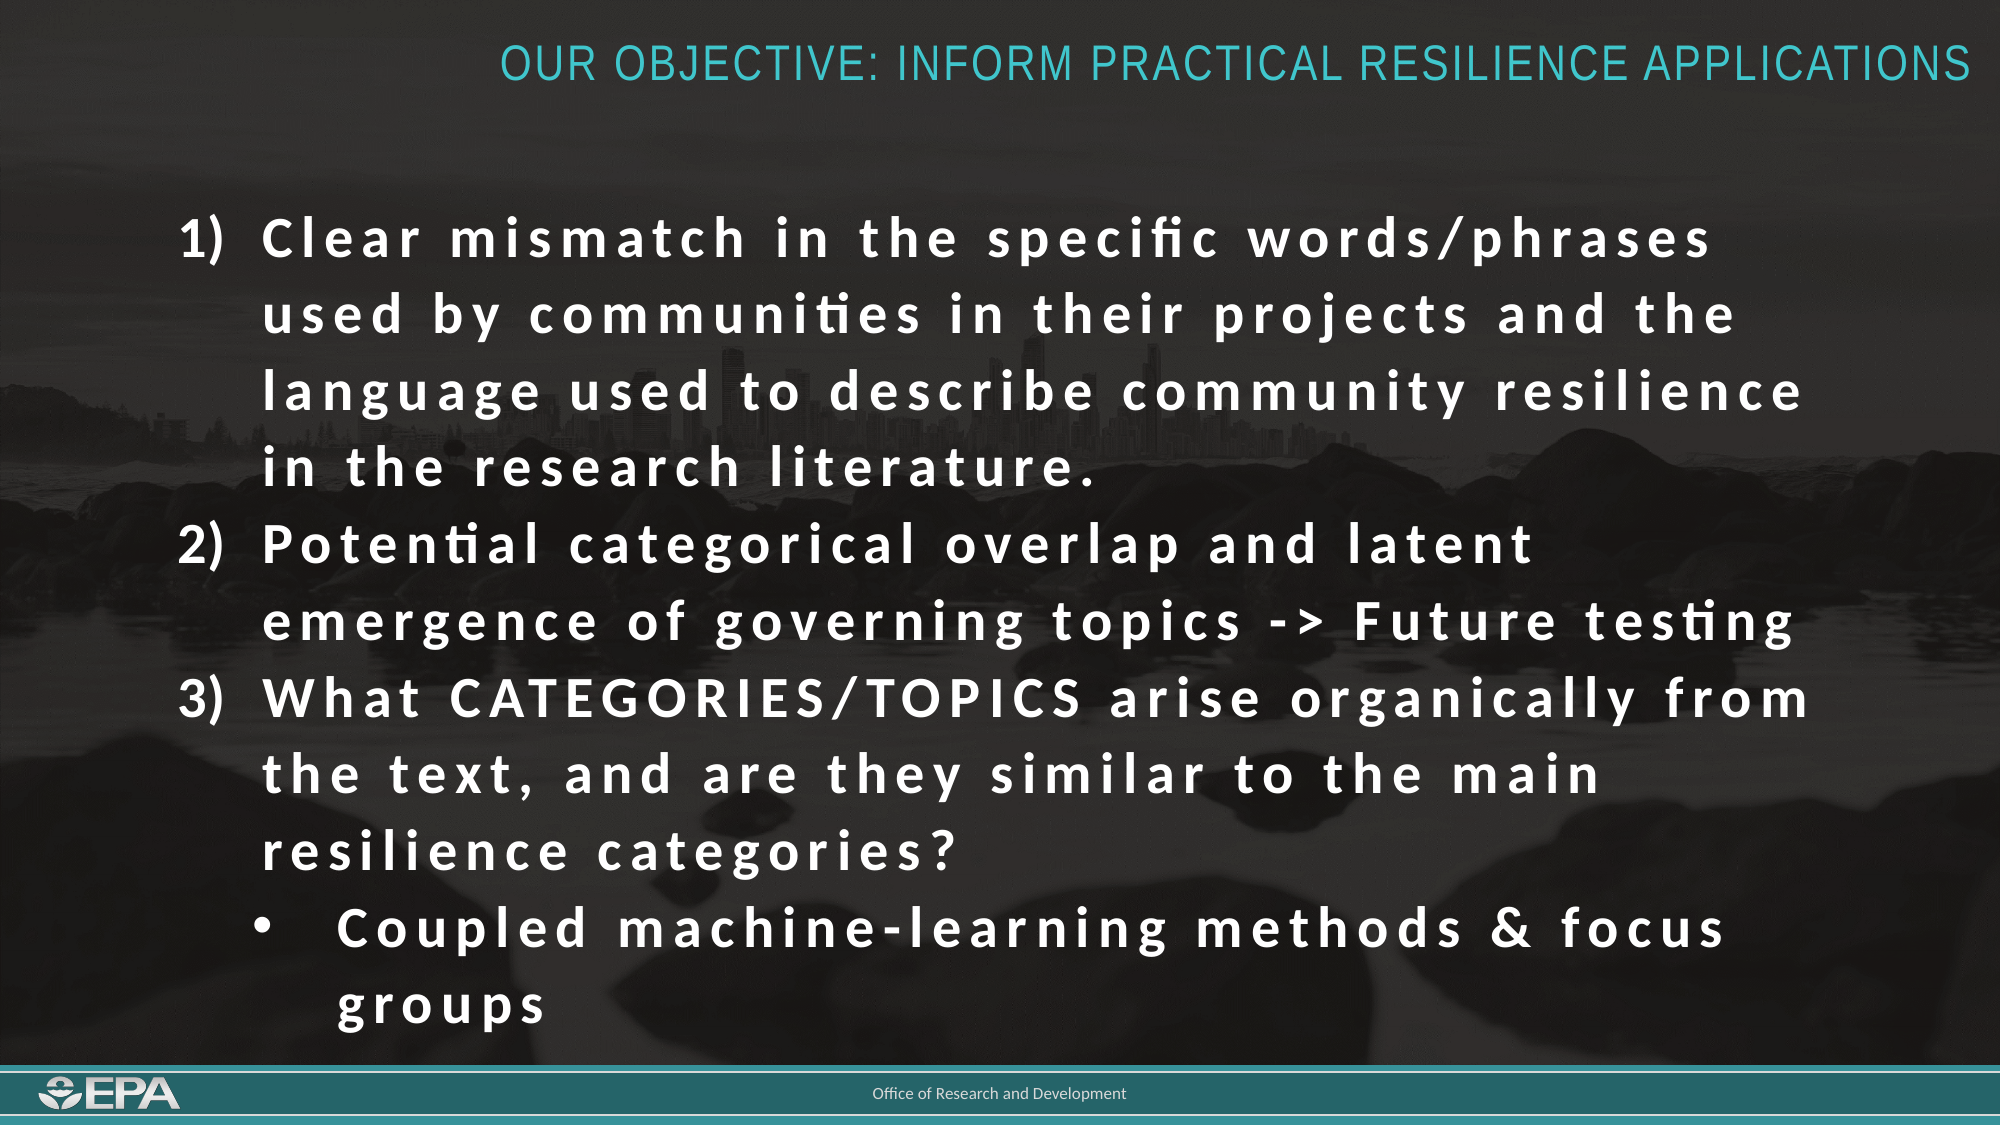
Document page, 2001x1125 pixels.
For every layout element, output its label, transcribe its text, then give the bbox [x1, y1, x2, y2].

picture [34, 1070, 185, 1116]
text_box Clear mismatch in the specific words/phrases used by communities in their projects and the language used to describe community resilience in the research literature. Potential categorical overlap and latent emergence of governing topics -> Future testing What CATEGORIES/TOPICS arise organically from the text, and are they similar to the main resilience categories? Coupled machine-learning methods & focus groups [176, 1065, 1824, 1114]
picture [0, 0, 2000, 1065]
